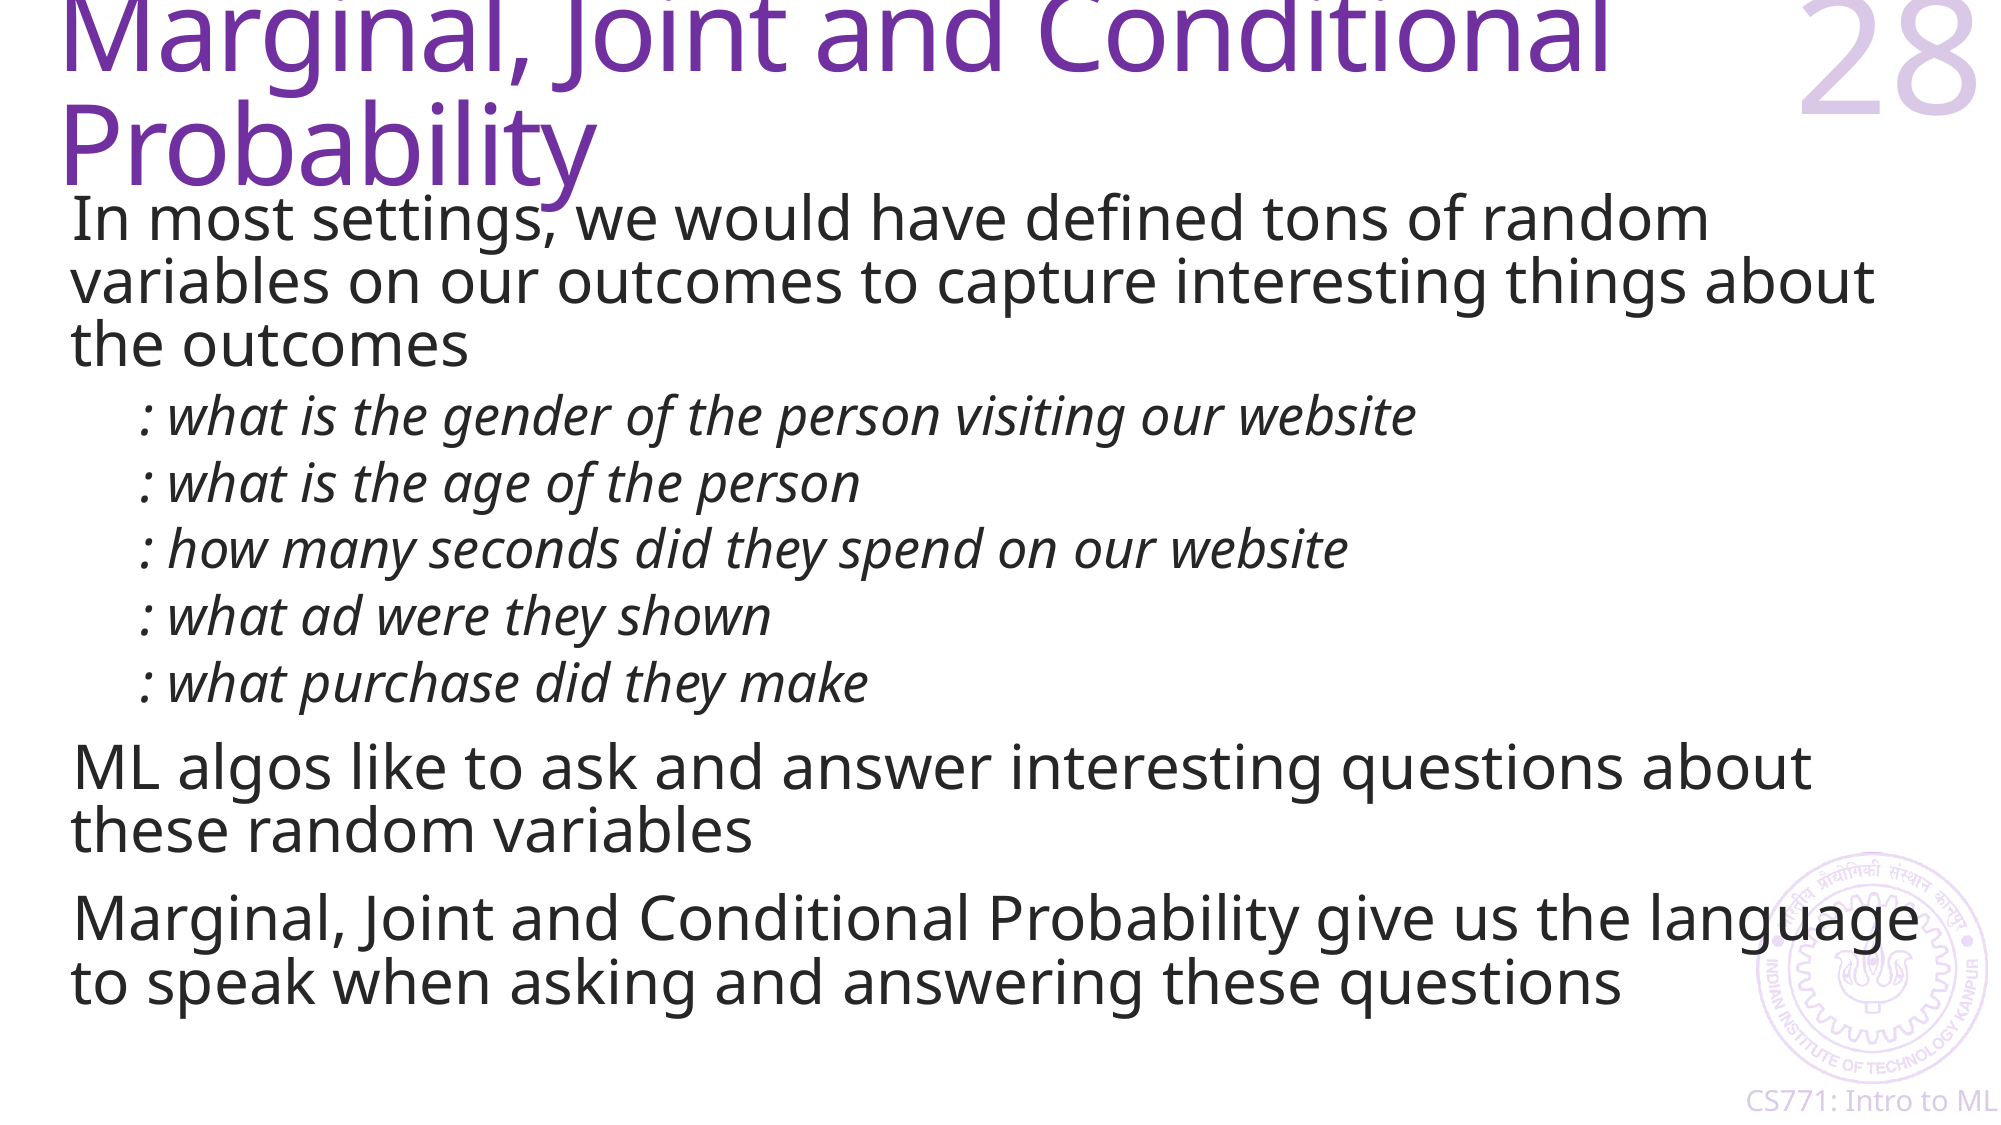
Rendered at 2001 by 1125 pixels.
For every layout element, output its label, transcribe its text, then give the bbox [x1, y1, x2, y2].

title Marginal, Joint and Conditional Probability [41, 5, 1945, 183]
slide_number 28 [1520, 6, 2000, 183]
